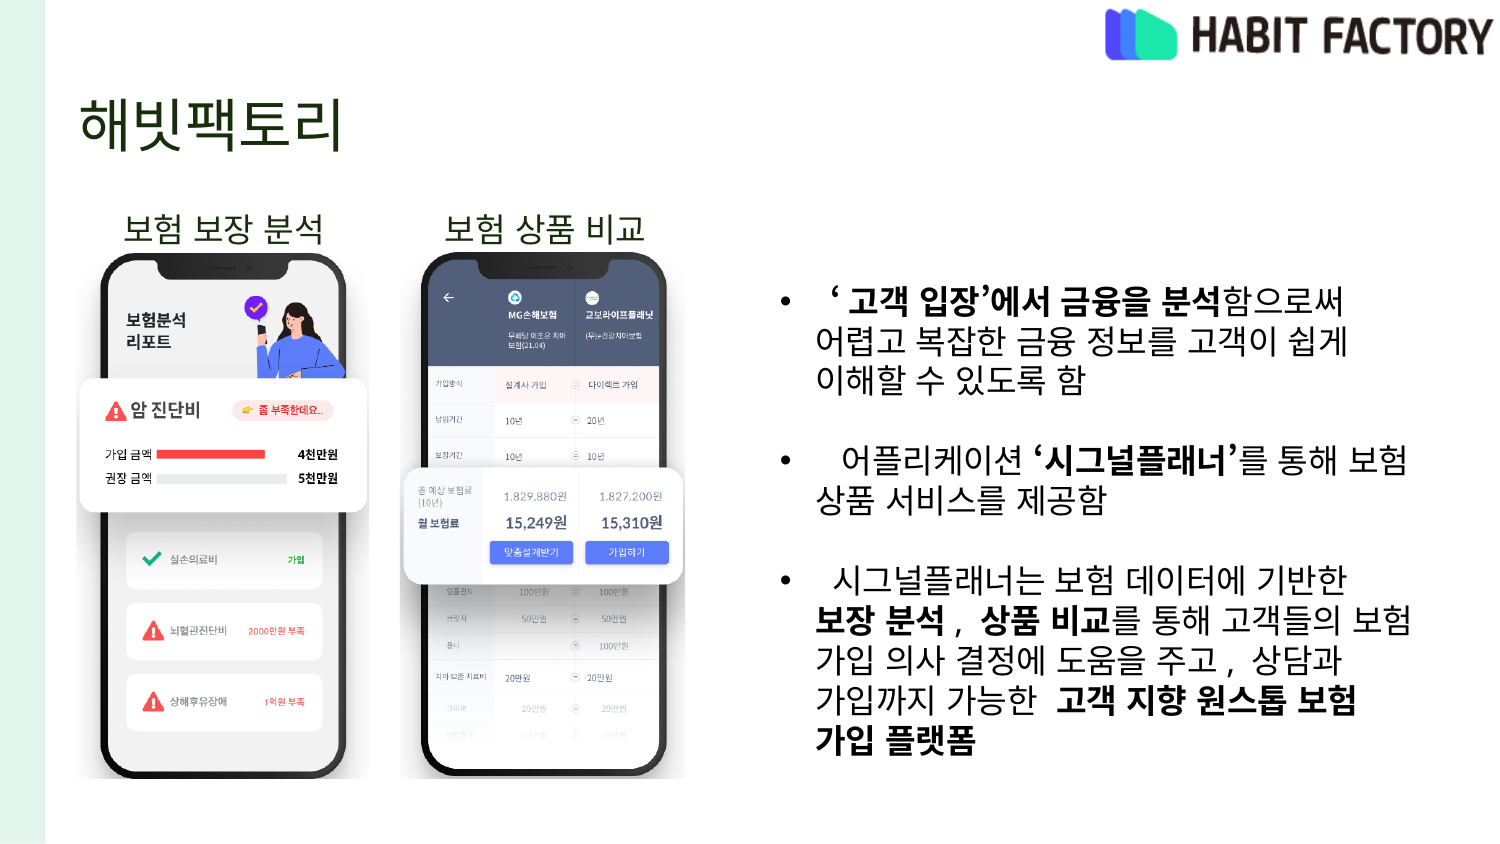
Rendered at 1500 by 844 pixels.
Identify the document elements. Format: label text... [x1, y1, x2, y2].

picture [75, 252, 370, 779]
picture [399, 252, 686, 779]
title 해빗팩토리 [63, 68, 678, 181]
text_box 보험 상품 비교 [419, 200, 672, 250]
text_box 보험 보장 분석 [98, 200, 350, 250]
picture [1098, 0, 1500, 69]
text_box ‘고객 입장’에서 금융을 분석함으로써 어렵고 복잡한 금융 정보를 고객이 쉽게 이해할 수 있도록 함 어플리케이션 ‘시그널플래너’를 통해 보험 상품 서비스를 제공함 시그널플래너는 보험 데이터에 기반한 보장 분석, 상품 비교를 통해 고객들의 보험 가입 의사 결정에 도움을 주고, 상담과 가입까지 가능한 고객 지향 원스톱 보험 가입 플랫폼 [765, 273, 1444, 768]
